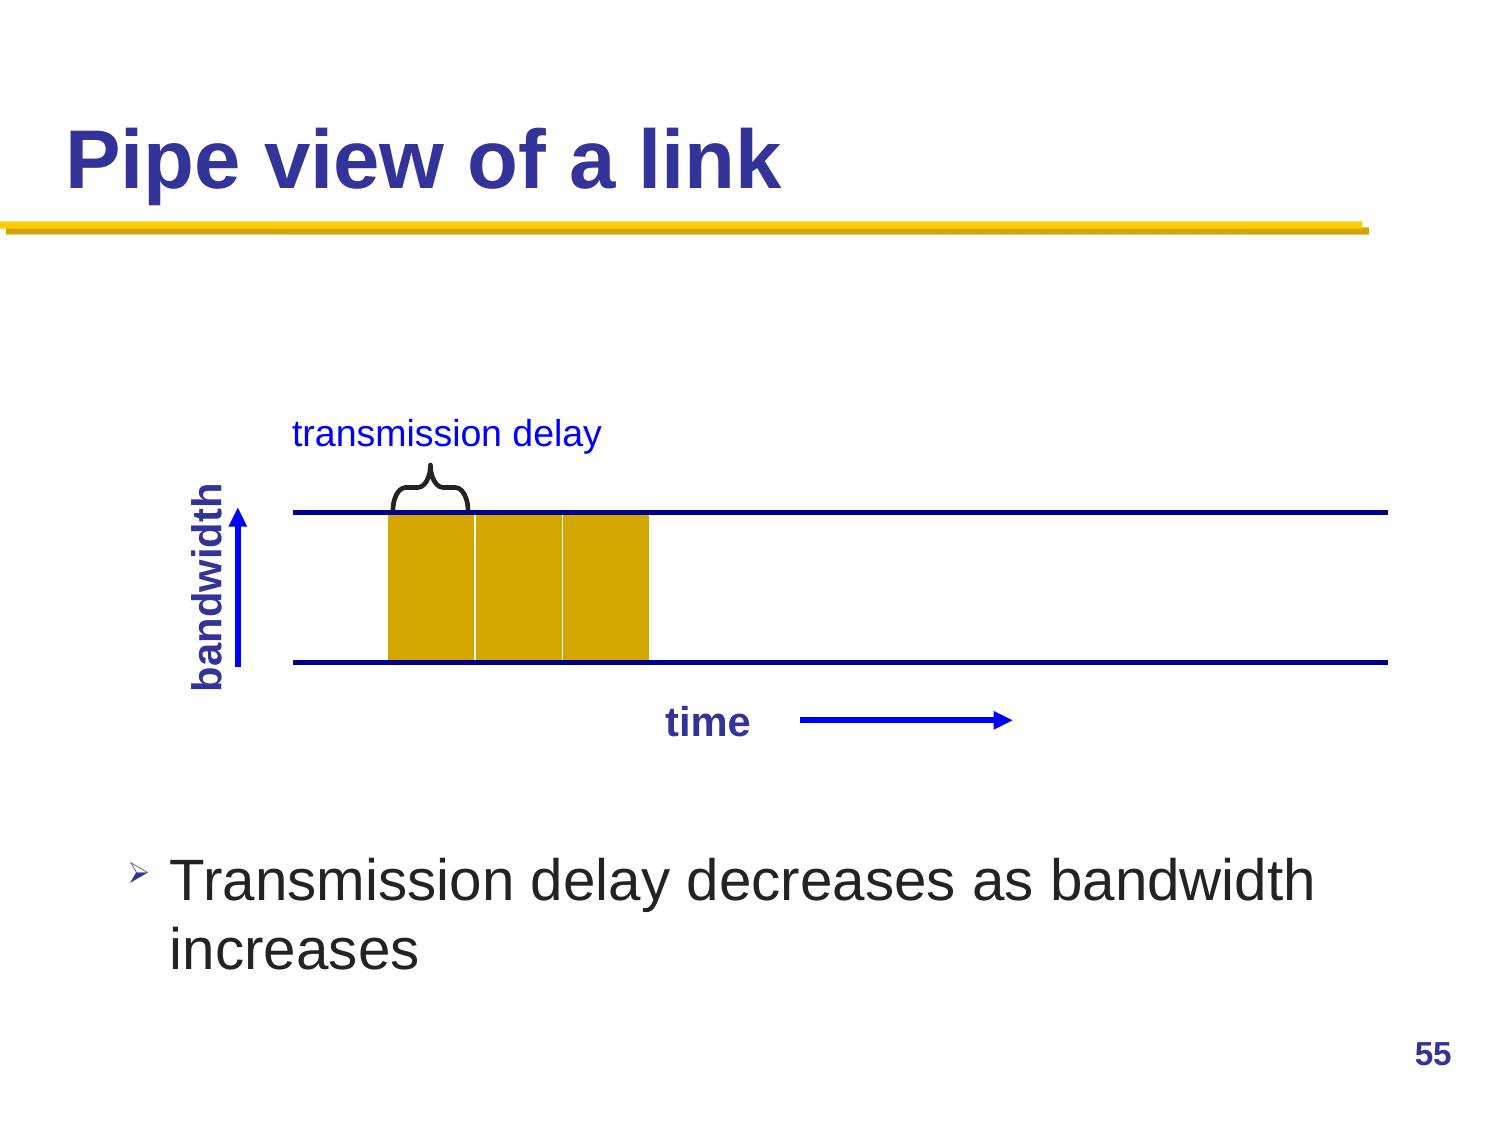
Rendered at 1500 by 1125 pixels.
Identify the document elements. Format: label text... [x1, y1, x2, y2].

text_box bandwidth [172, 468, 237, 707]
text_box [292, 512, 1388, 663]
slide_number 55 [1400, 1025, 1500, 1100]
text_box time [650, 687, 766, 753]
text_box [393, 464, 468, 510]
text_box transmission delay [277, 401, 617, 462]
list Transmission delay decreases as bandwidth increases [112, 262, 1413, 988]
title Pipe view of a link [49, 24, 1451, 213]
